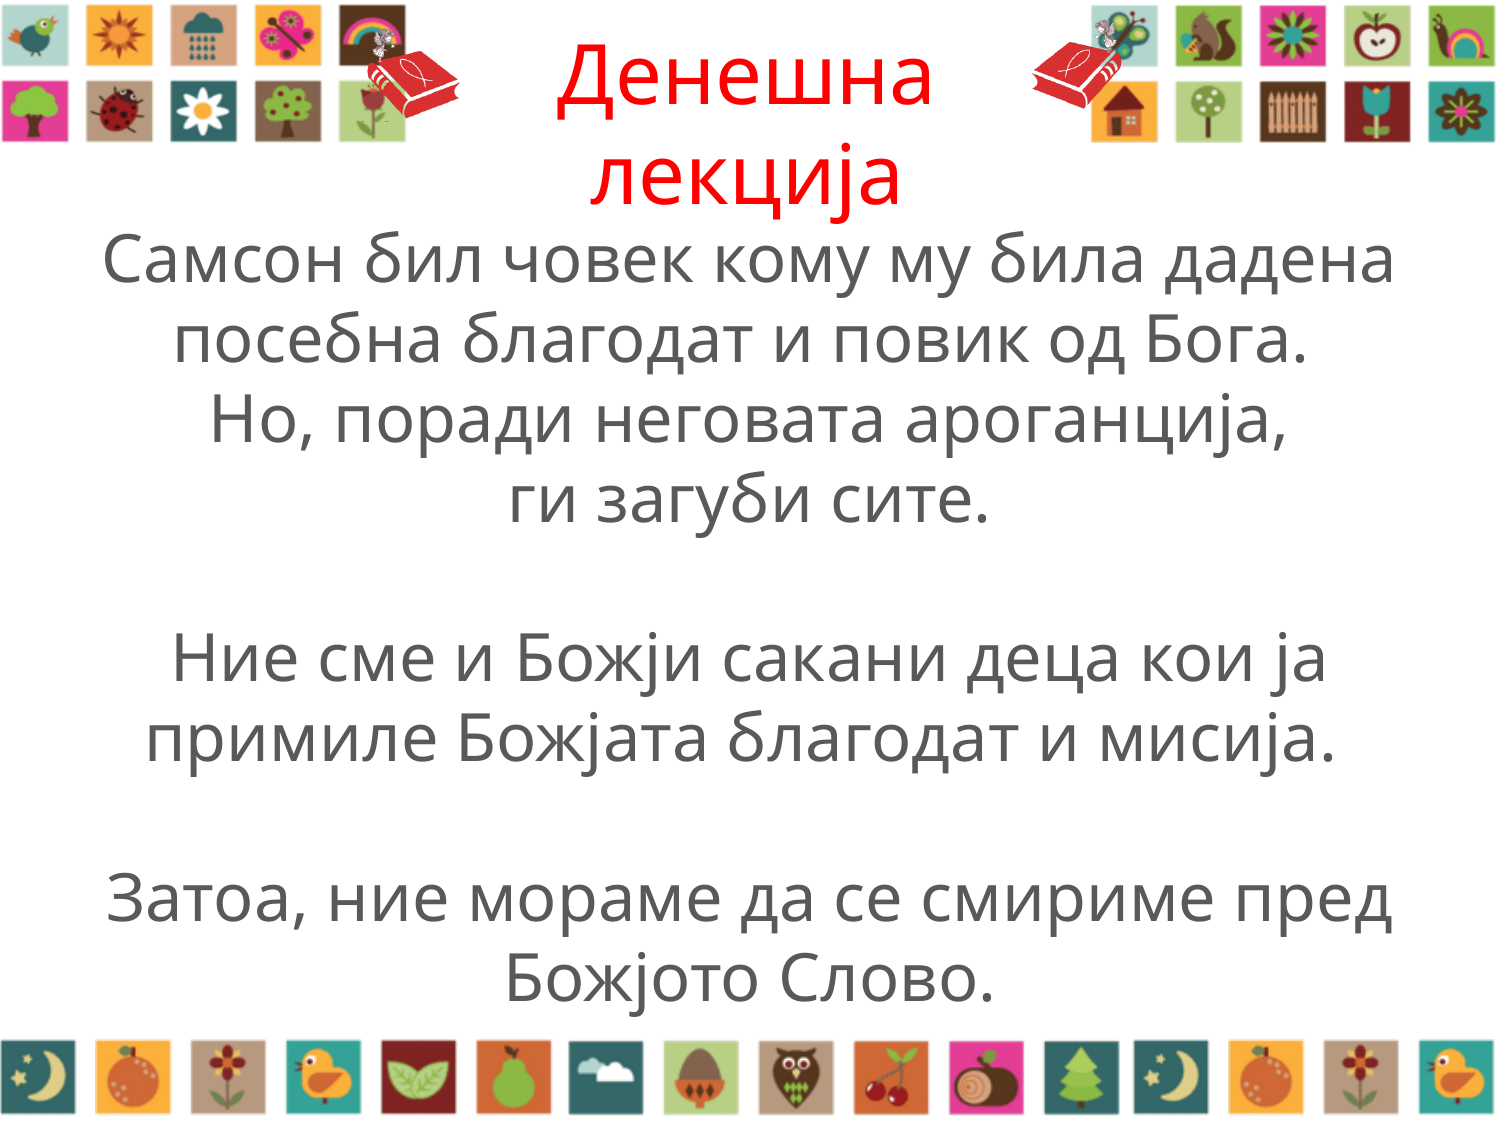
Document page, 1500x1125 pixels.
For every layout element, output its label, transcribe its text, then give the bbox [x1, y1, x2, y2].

picture [0, 3, 492, 150]
picture [999, 3, 1500, 150]
text_box Самсон бил човек кому му била дадена посебна благодат и повик од Бога. Но, поради неговата ароганција, ги загуби сите. Ние сме и Божји сакани деца кои ја примиле Божјата благодат и мисија. Затоа, ние мораме да се смириме пред Божјото Слово. [76, 208, 1424, 1023]
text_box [0, 1028, 1500, 1118]
text_box Денешна лекција [414, 13, 1080, 208]
